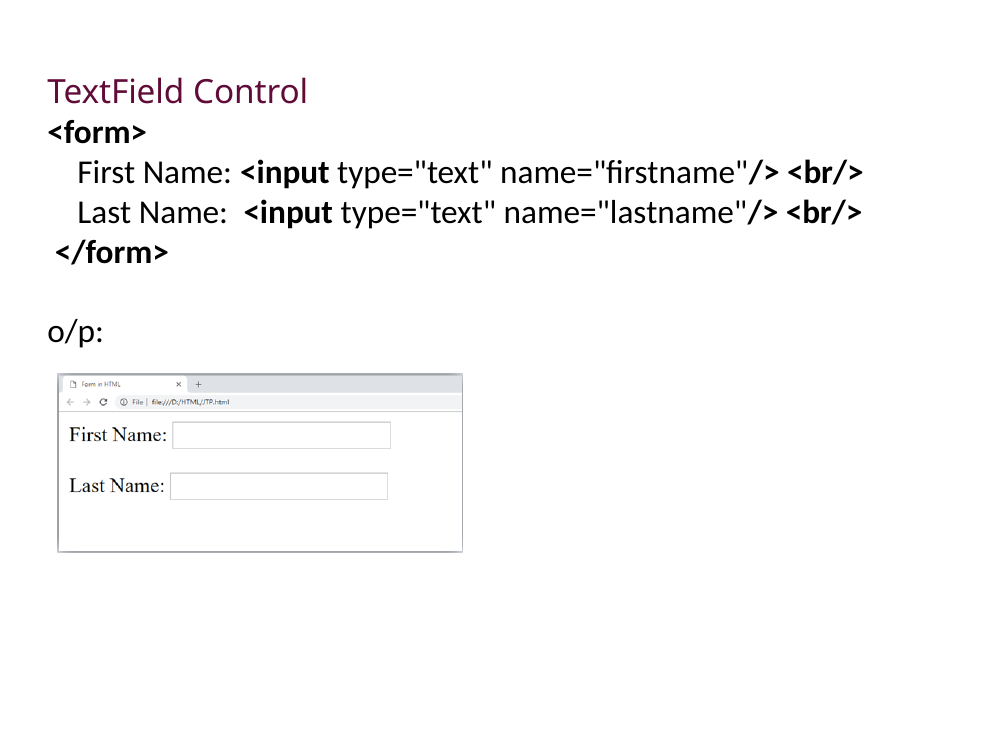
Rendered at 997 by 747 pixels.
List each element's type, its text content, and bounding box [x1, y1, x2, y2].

picture [57, 373, 463, 553]
text_box TextField Control <form> First Name: <input type="text" name="firstname"/> <br/> Last Name: <input type="text" name="lastname"/> <br/> </form> o/p: [32, 62, 965, 437]
